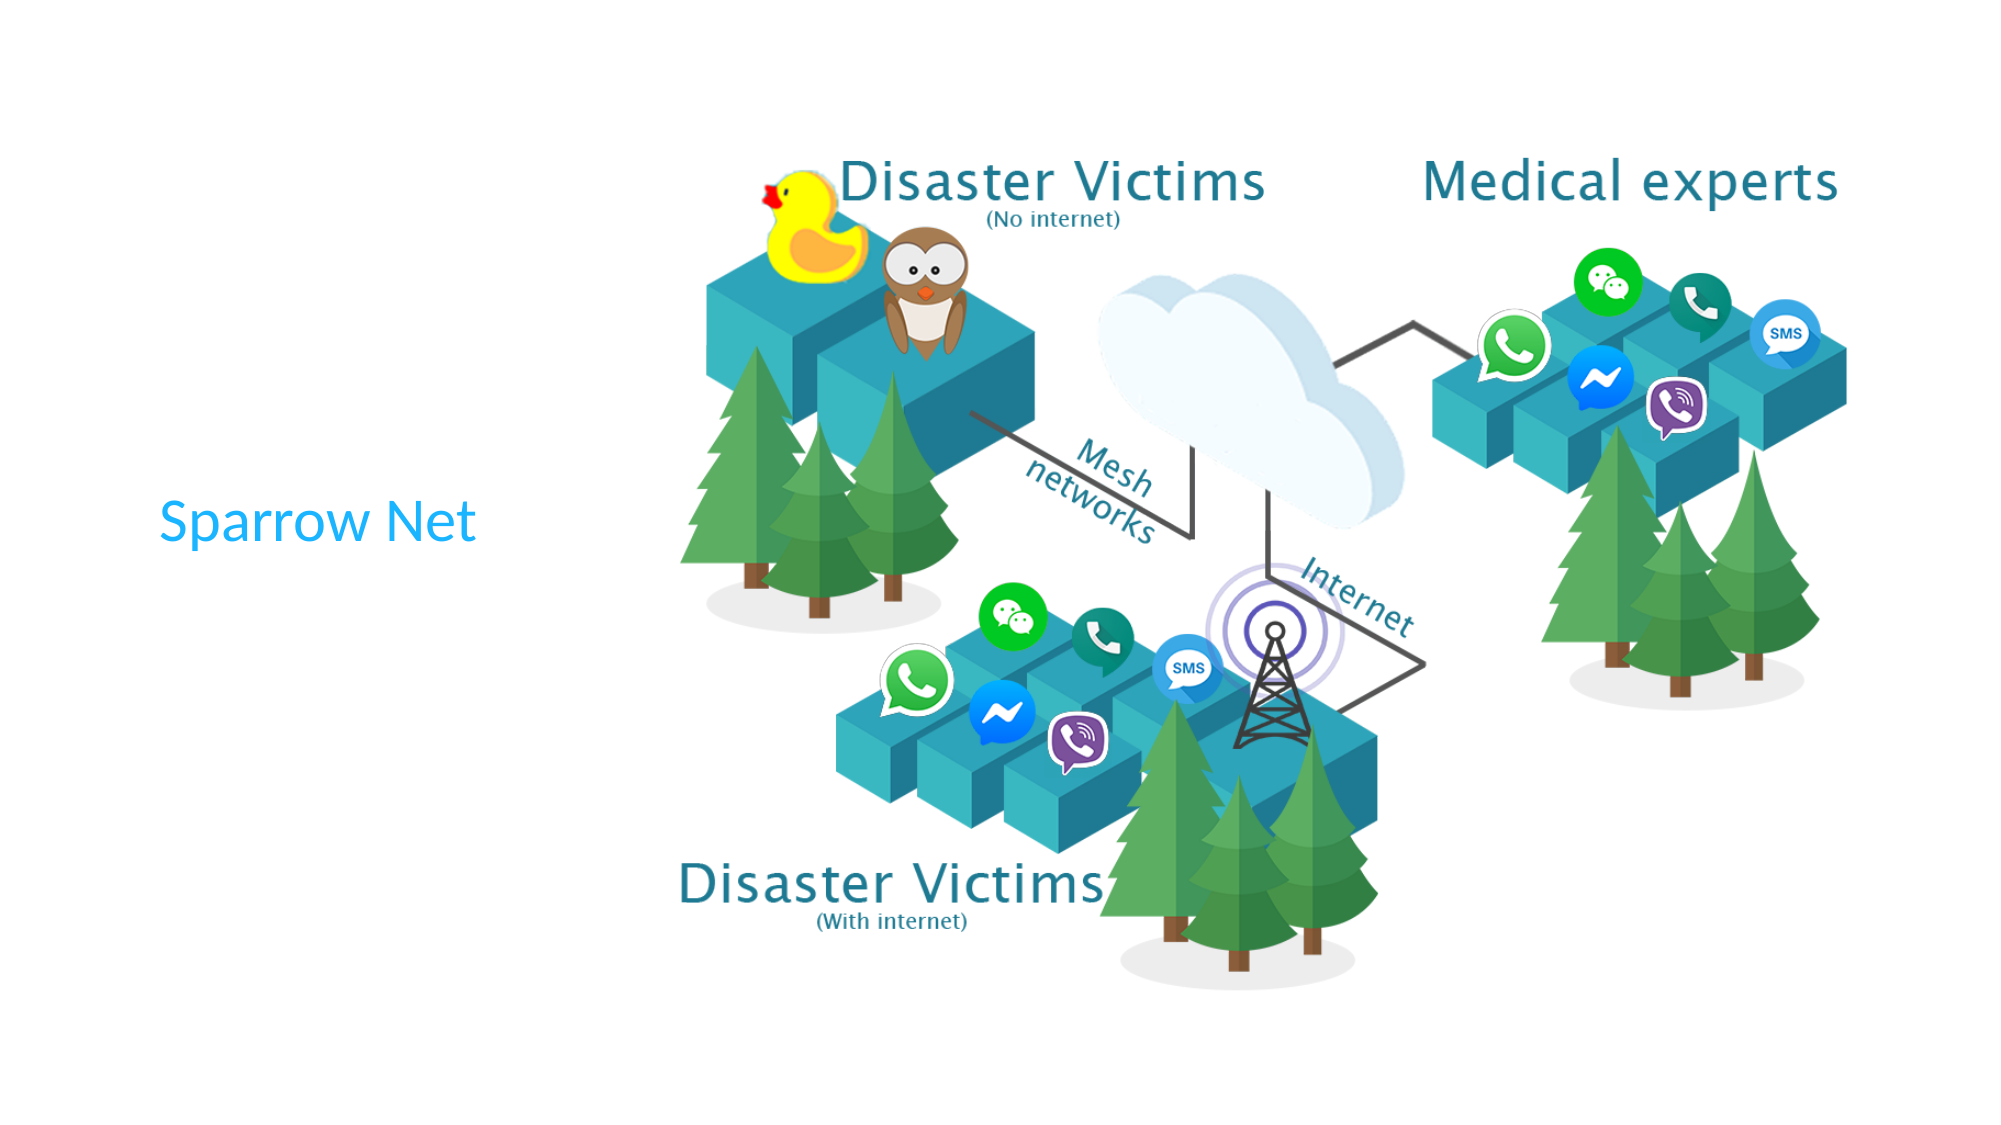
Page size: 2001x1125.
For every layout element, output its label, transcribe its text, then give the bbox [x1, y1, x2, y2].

picture [669, 127, 1855, 997]
text_box Sparrow Net [145, 471, 669, 562]
